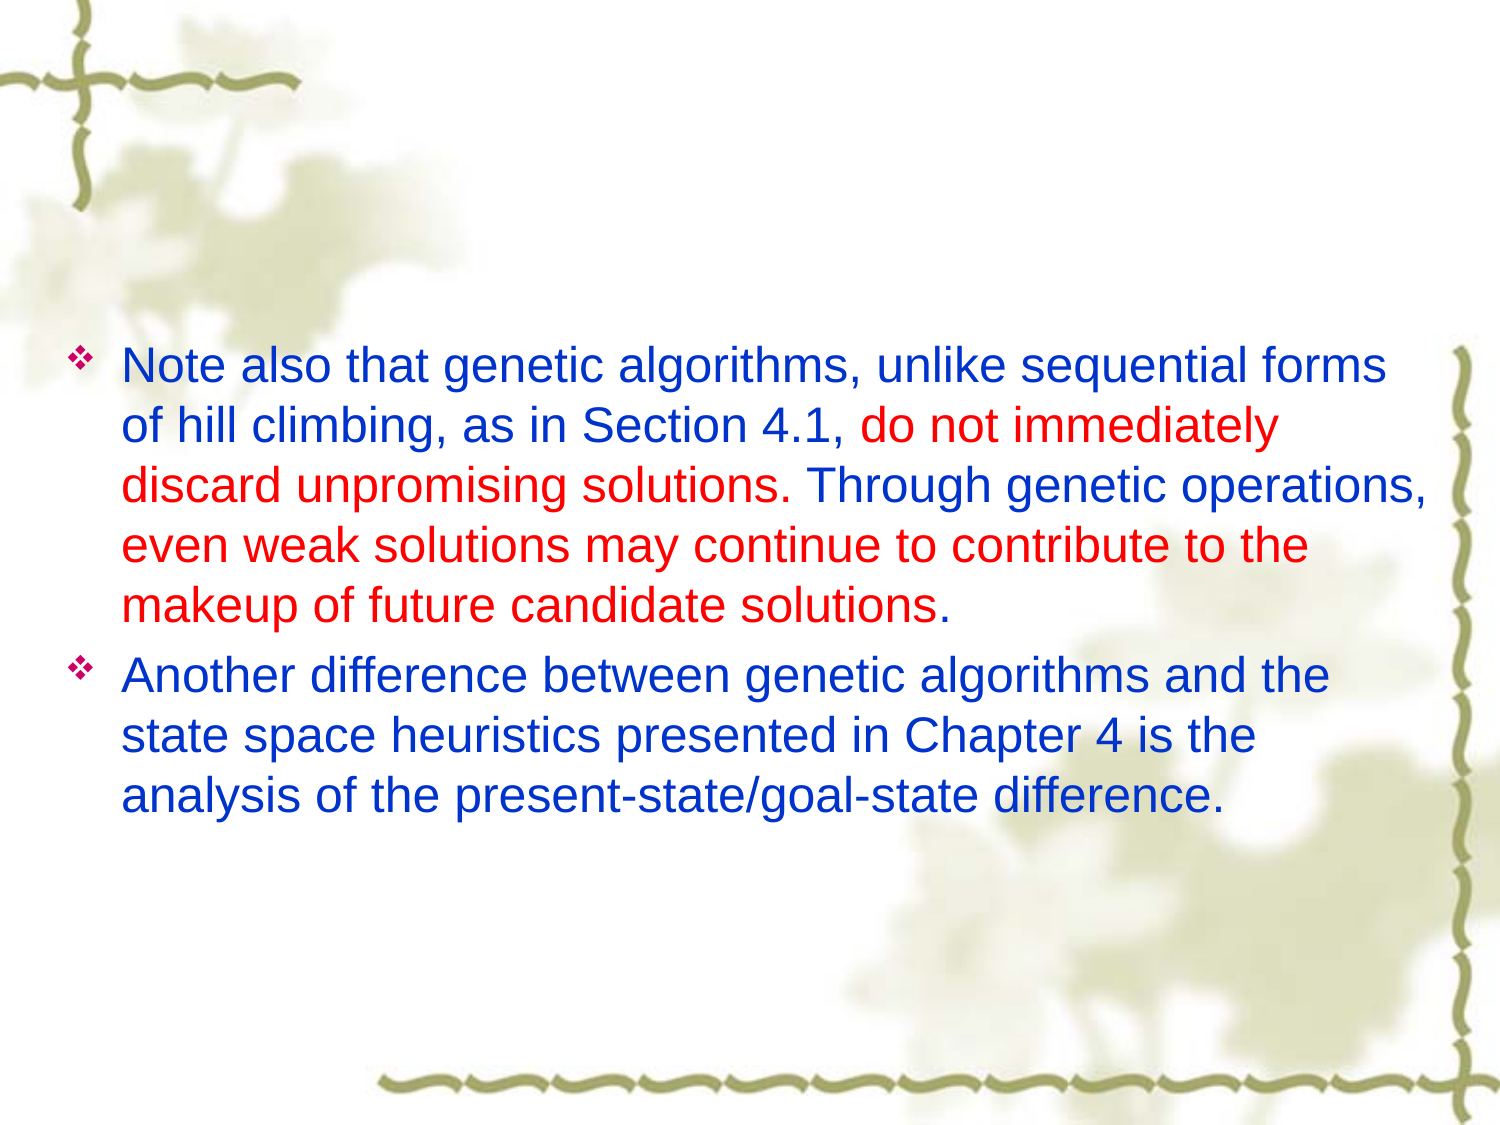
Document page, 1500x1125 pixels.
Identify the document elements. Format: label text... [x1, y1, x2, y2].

picture [0, 0, 1500, 1125]
list Note also that genetic algorithms, unlike sequential forms of hill climbing, as in Section 4.1, do not immediately discard unpromising solutions. Through genetic operations, even weak solutions may continue to contribute to the makeup of future candidate solutions. Another difference between genetic algorithms and the state space heuristics presented in Chapter 4 is the analysis of the present-state/goal-state difference. [49, 324, 1452, 963]
